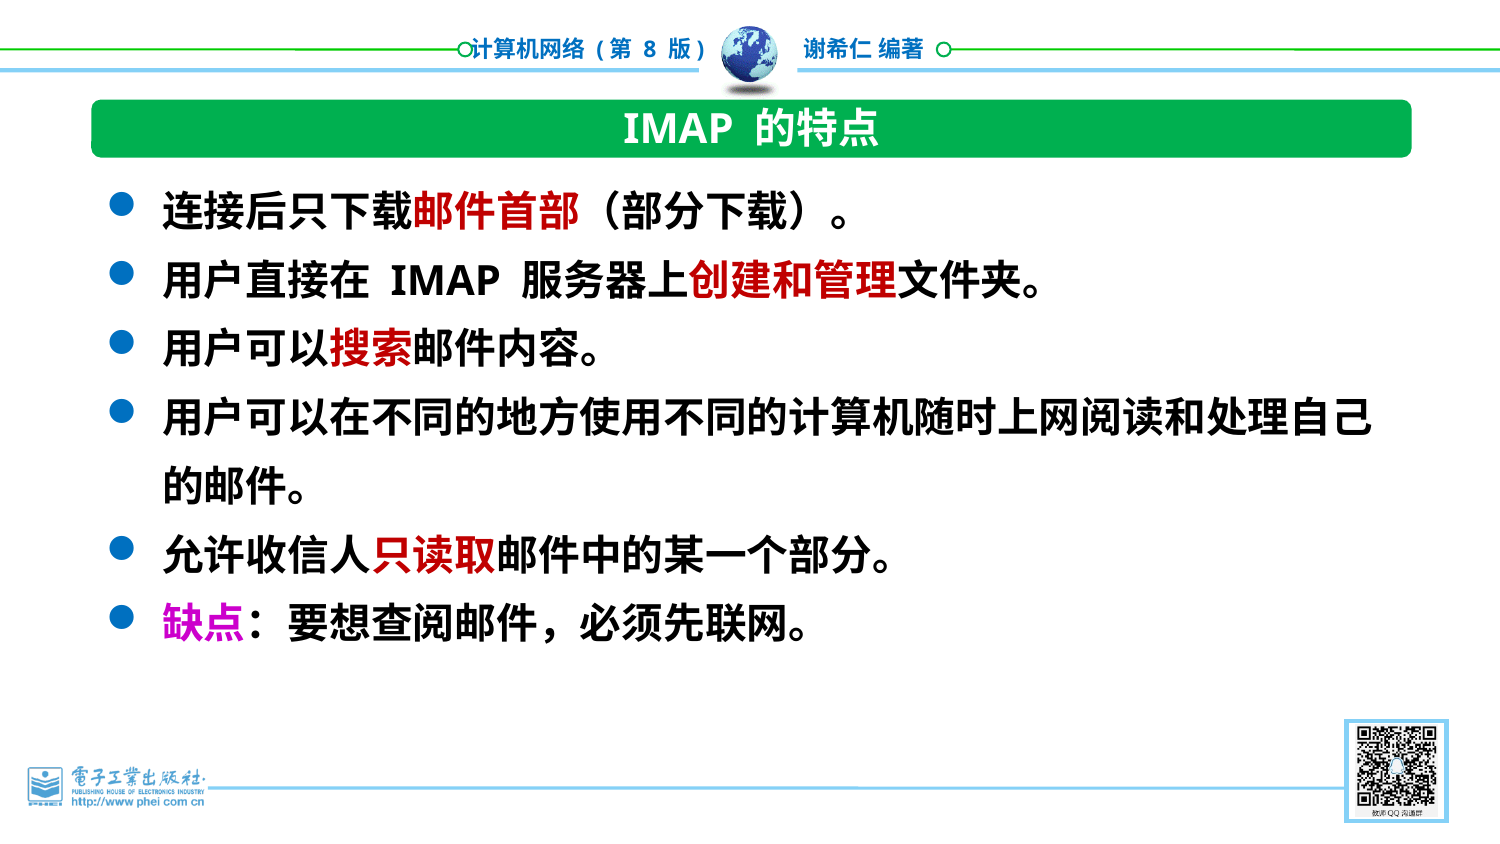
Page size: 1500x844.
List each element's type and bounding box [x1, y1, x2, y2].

picture [1355, 724, 1438, 817]
text_box [91, 94, 1412, 655]
picture [719, 24, 779, 94]
picture [23, 764, 208, 809]
